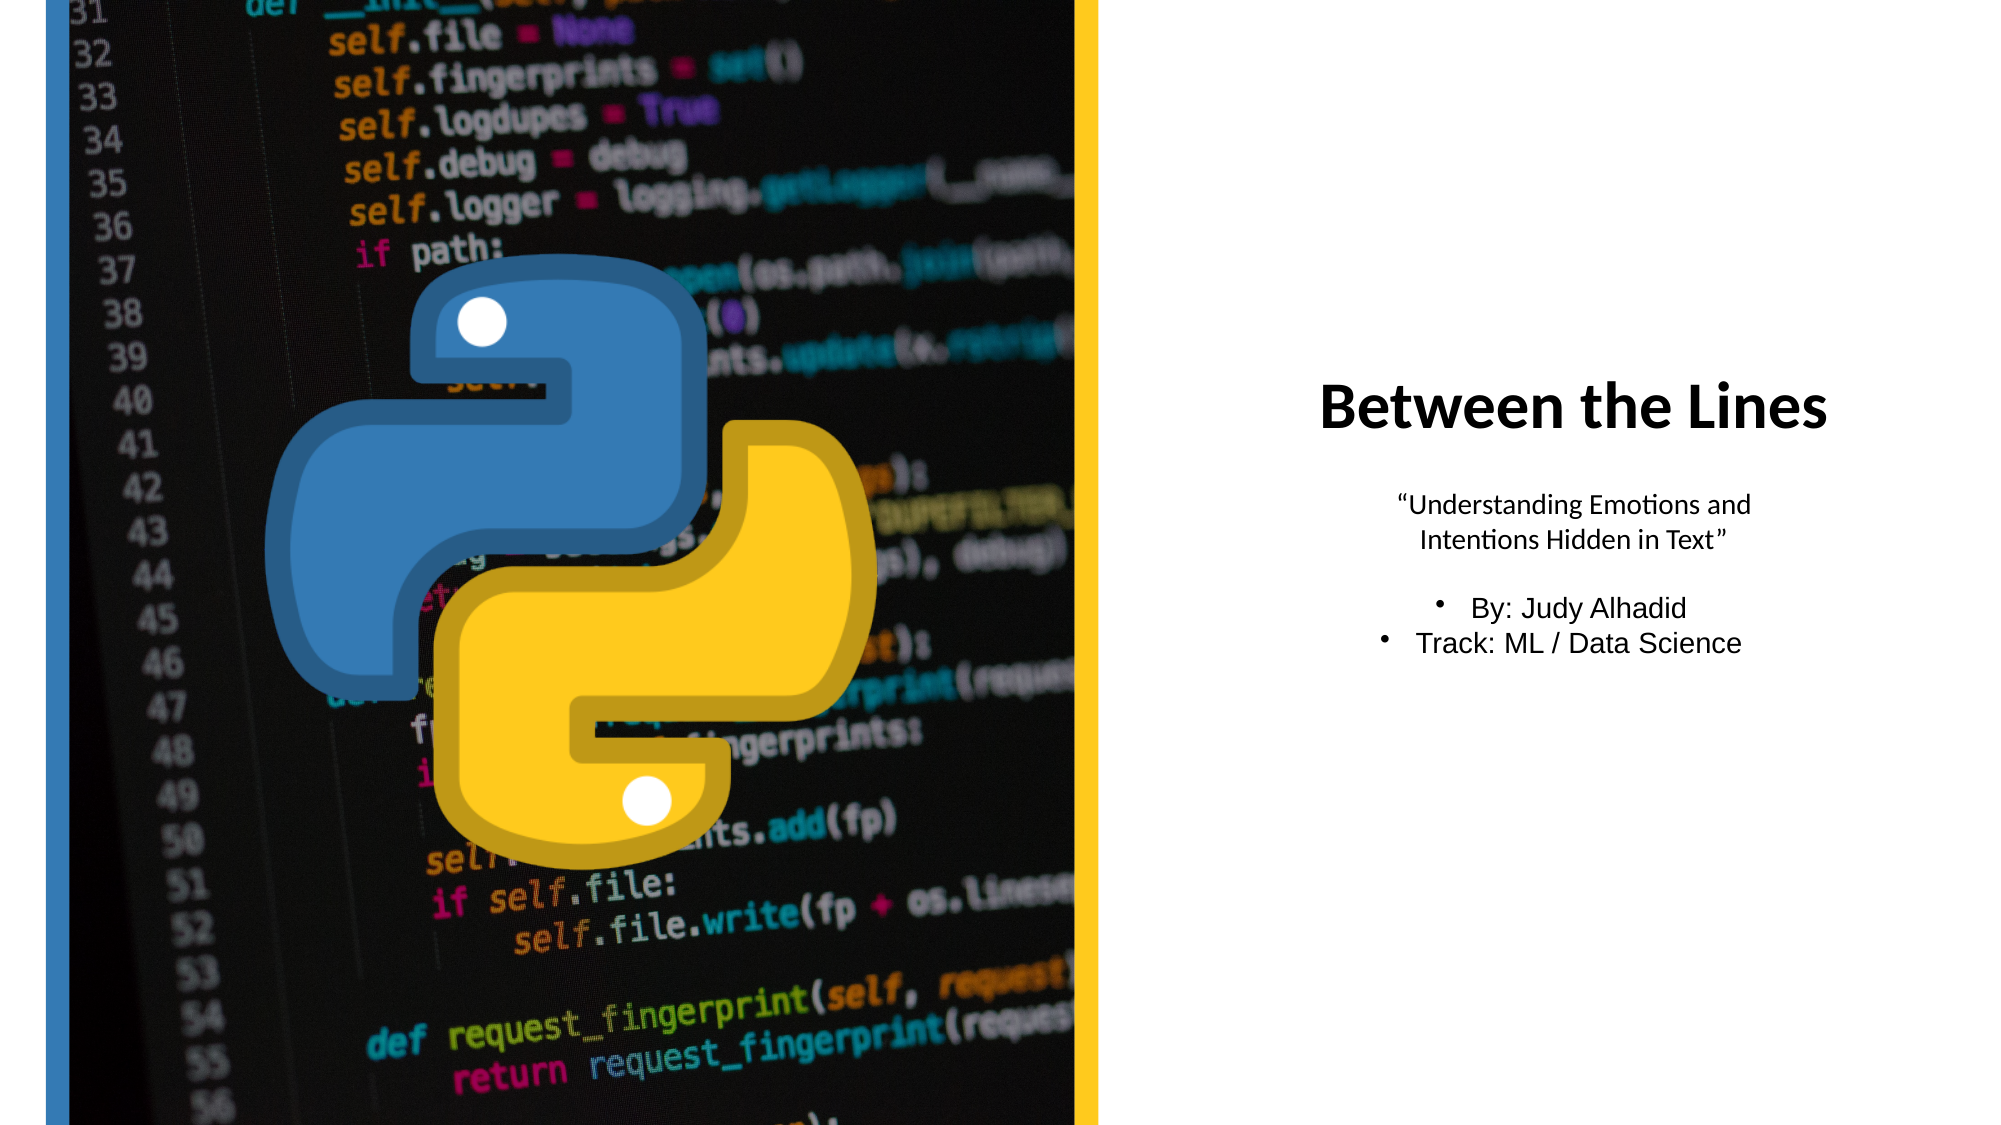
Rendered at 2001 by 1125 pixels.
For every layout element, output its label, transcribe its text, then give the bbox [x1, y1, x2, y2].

text_box [1075, 0, 1099, 1125]
text_box Between the Lines [1271, 354, 1877, 450]
picture [67, 0, 1075, 1125]
text_box “Understanding Emotions and Intentions Hidden in Text” By: Judy Alhadid Track: ML / Data Science [1356, 477, 1792, 668]
text_box [45, 0, 67, 1125]
